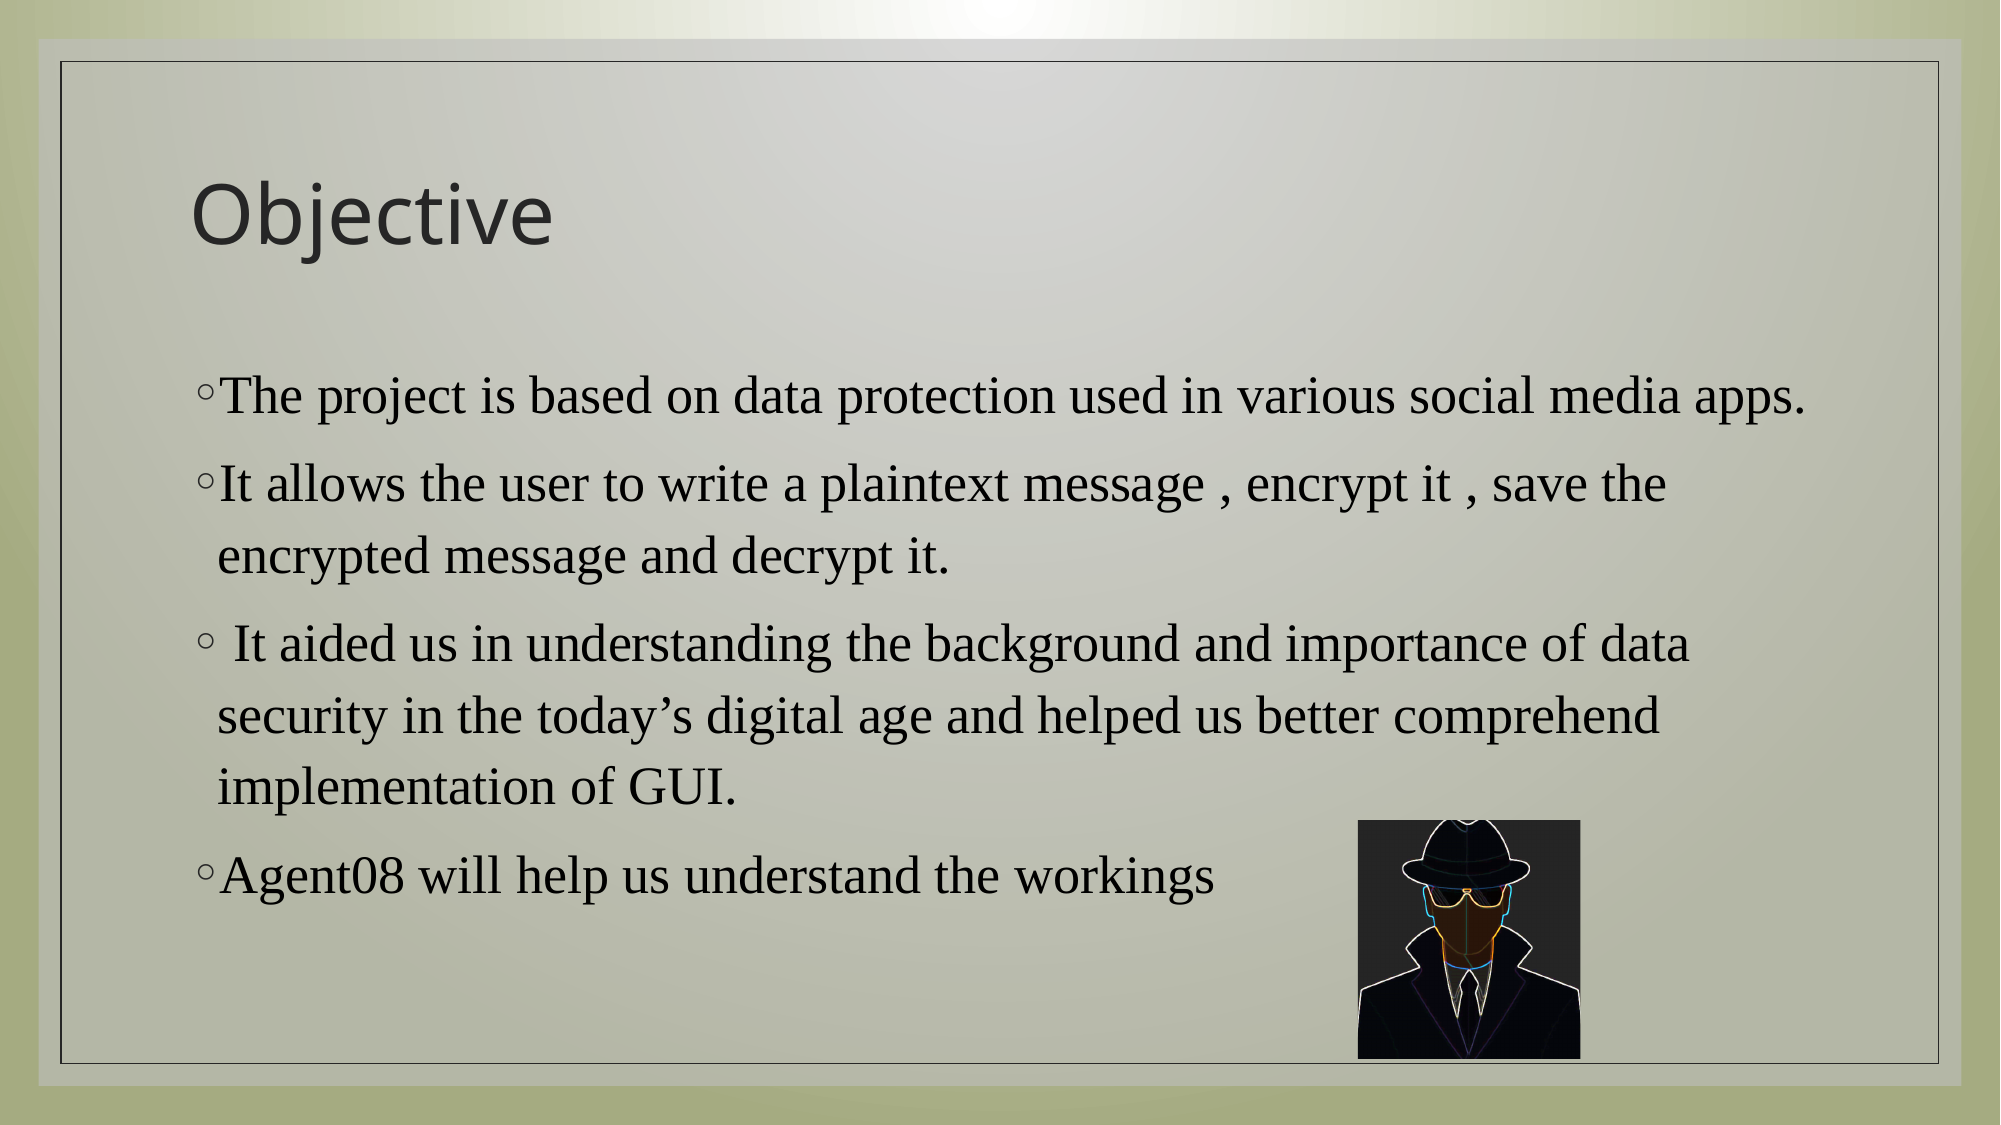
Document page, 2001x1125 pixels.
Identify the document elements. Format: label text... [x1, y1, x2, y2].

list The project is based on data protection used in various social media apps. It allows the user to write a plaintext message , encrypt it , save the encrypted message and decrypt it. It aided us in understanding the background and importance of data security in the today’s digital age and helped us better comprehend implementation of GUI. Agent08 will help us understand the workings [174, 345, 1825, 977]
title Objective [174, 105, 1825, 331]
picture [1357, 820, 1581, 1059]
